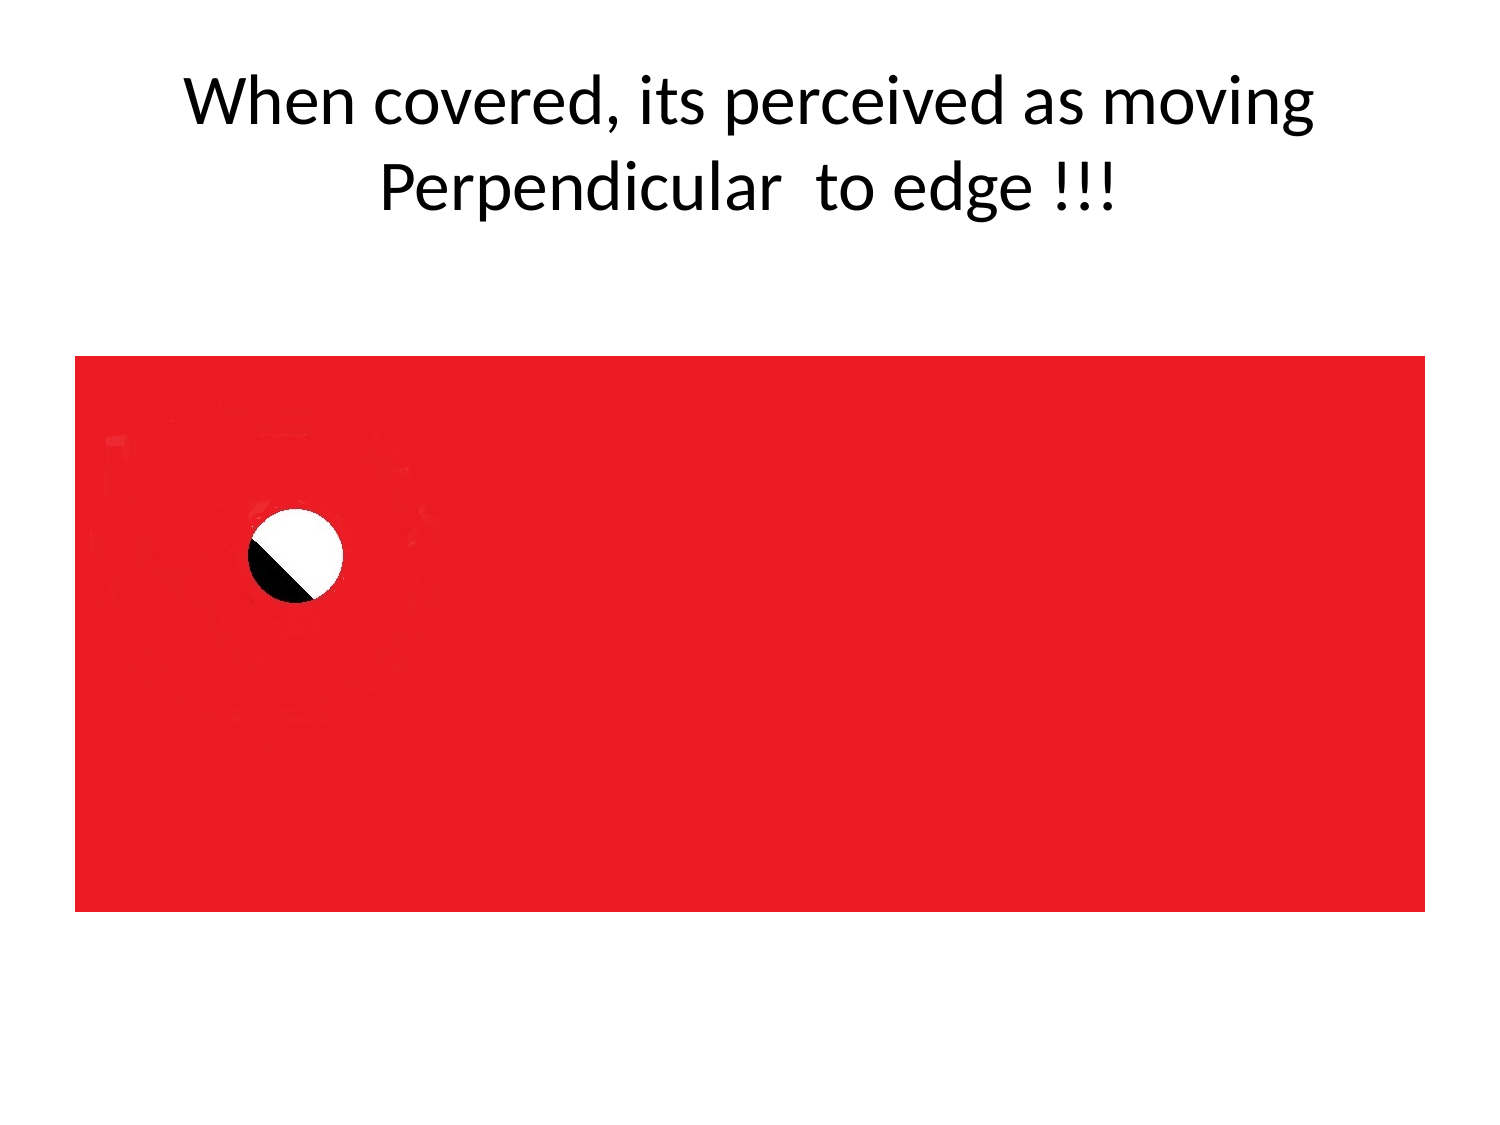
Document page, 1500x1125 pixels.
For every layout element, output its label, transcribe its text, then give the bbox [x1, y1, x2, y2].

title When covered, its perceived as moving Perpendicular to edge !!! [75, 45, 1425, 233]
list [74, 355, 1426, 912]
